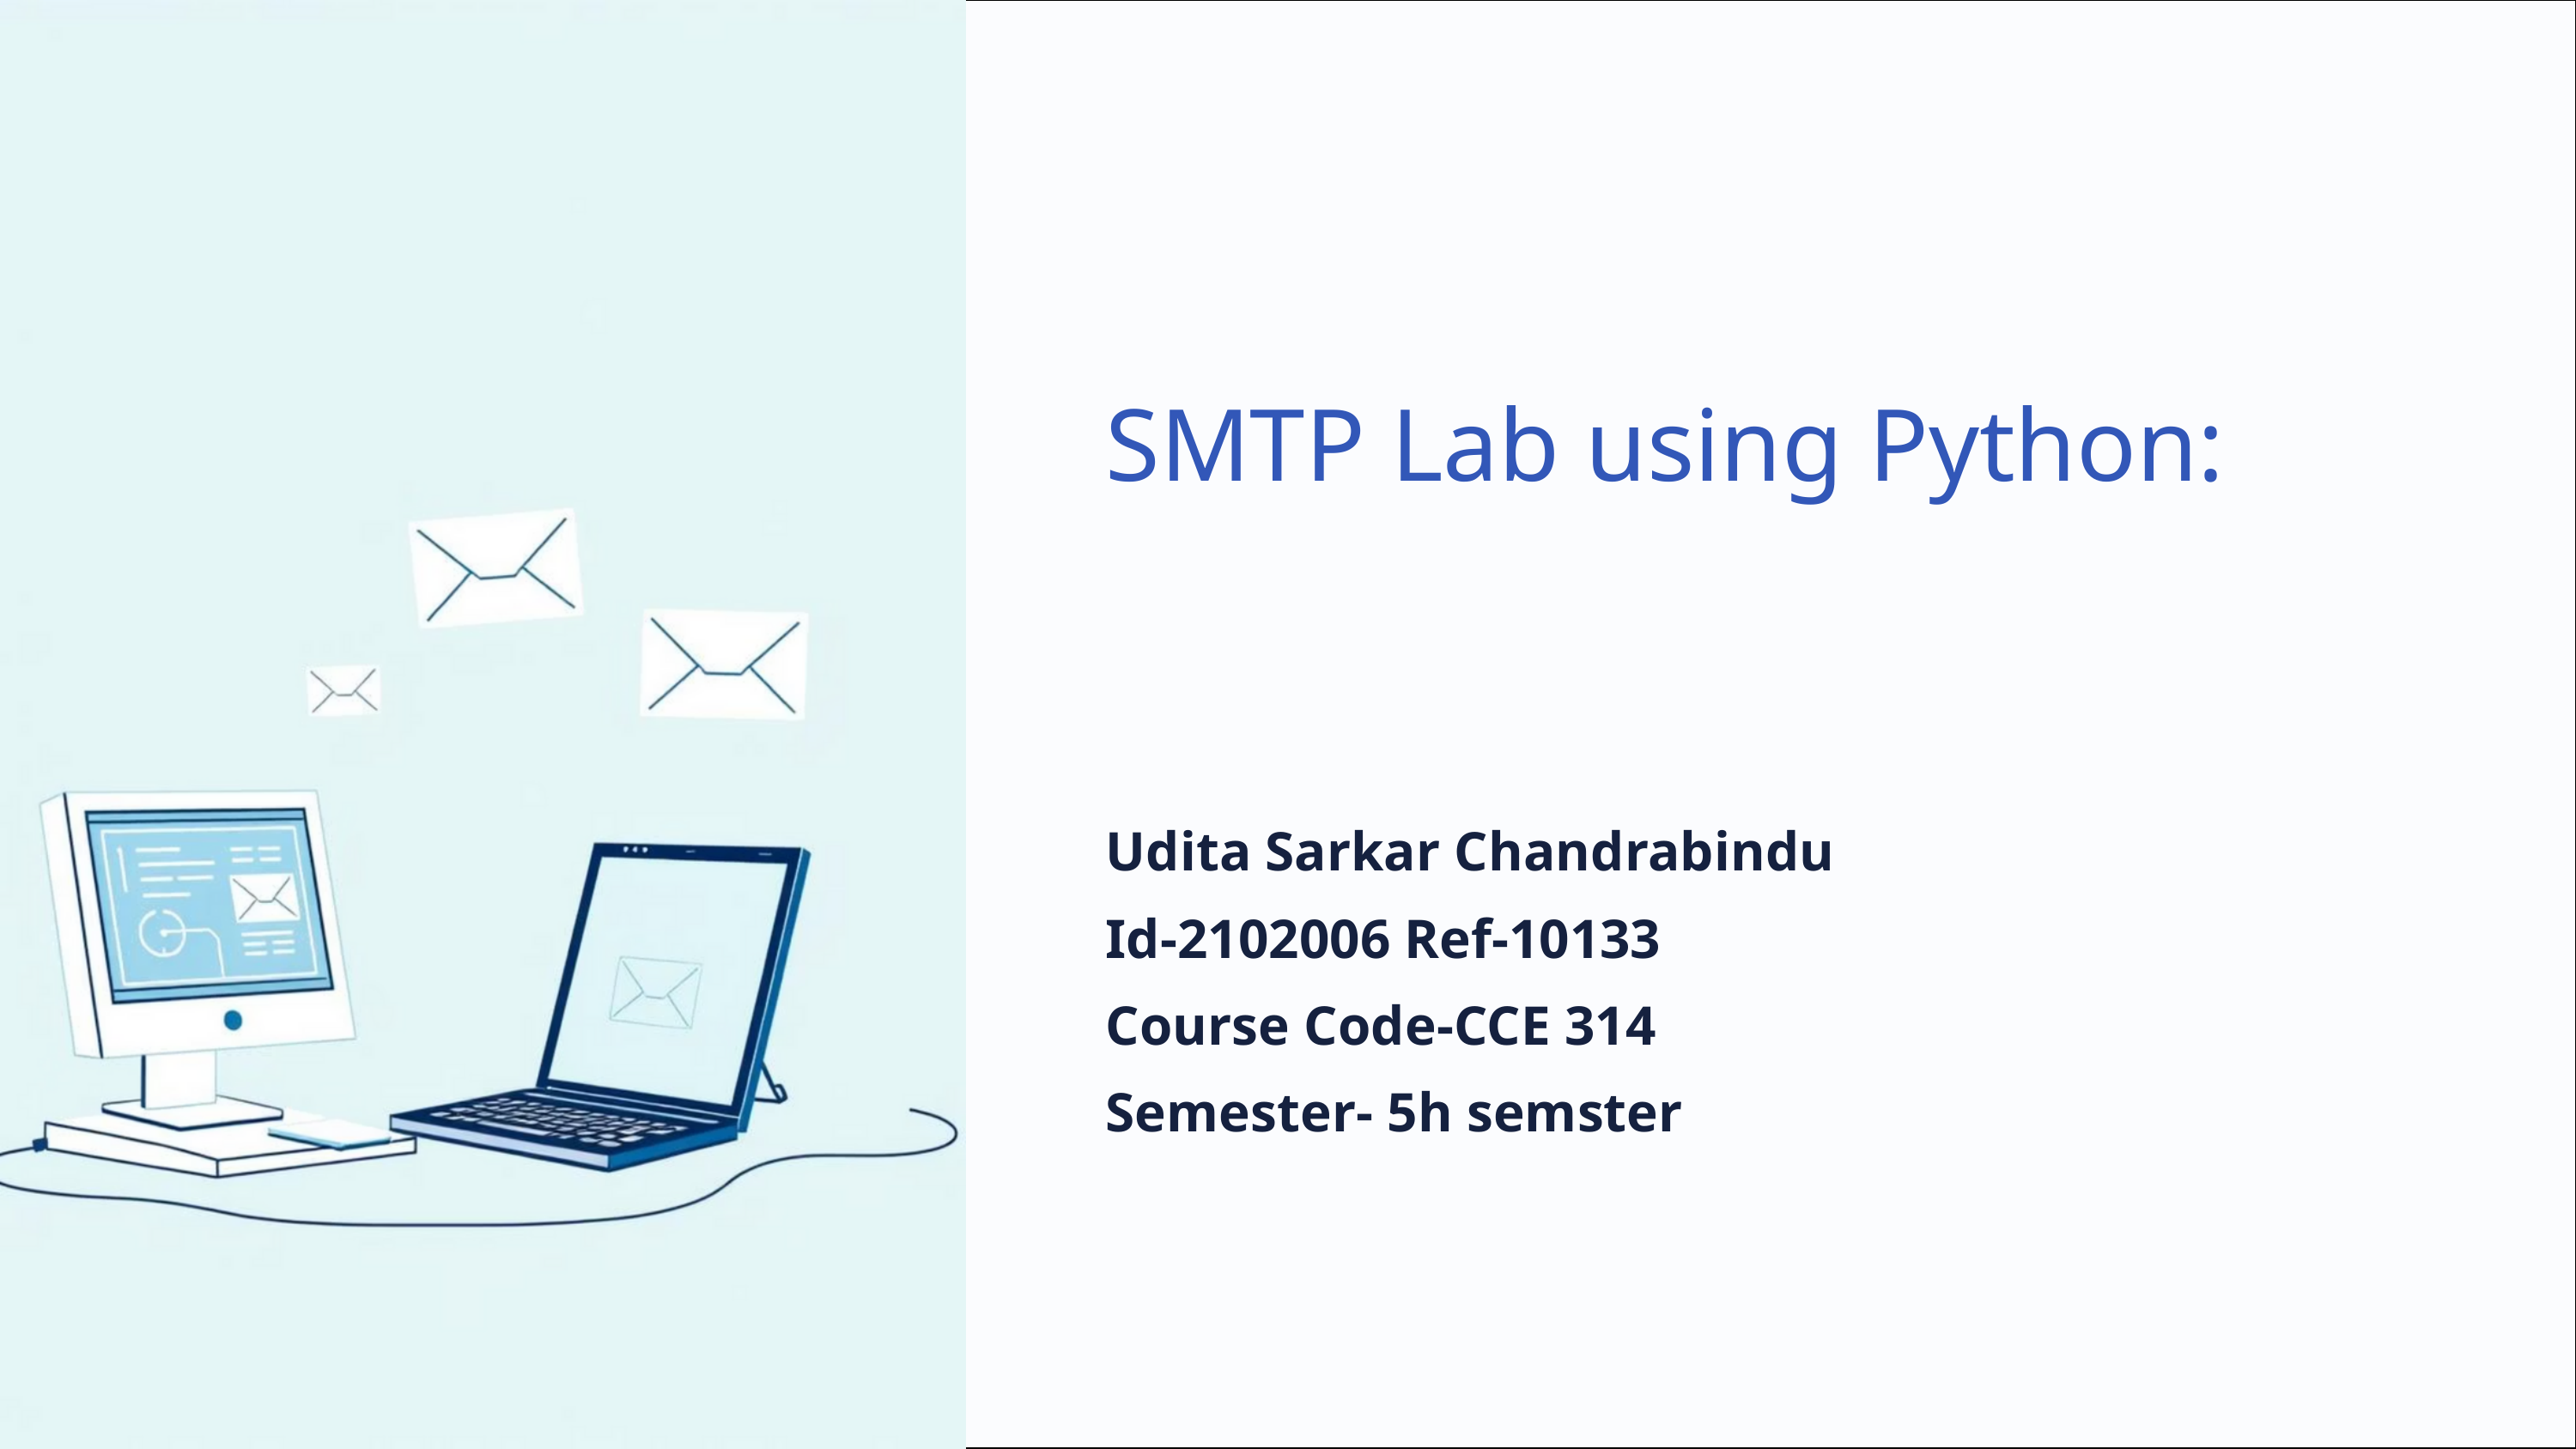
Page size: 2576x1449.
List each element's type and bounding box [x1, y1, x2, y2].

text_box [967, 0, 2576, 1449]
text_box [0, 0, 967, 1449]
